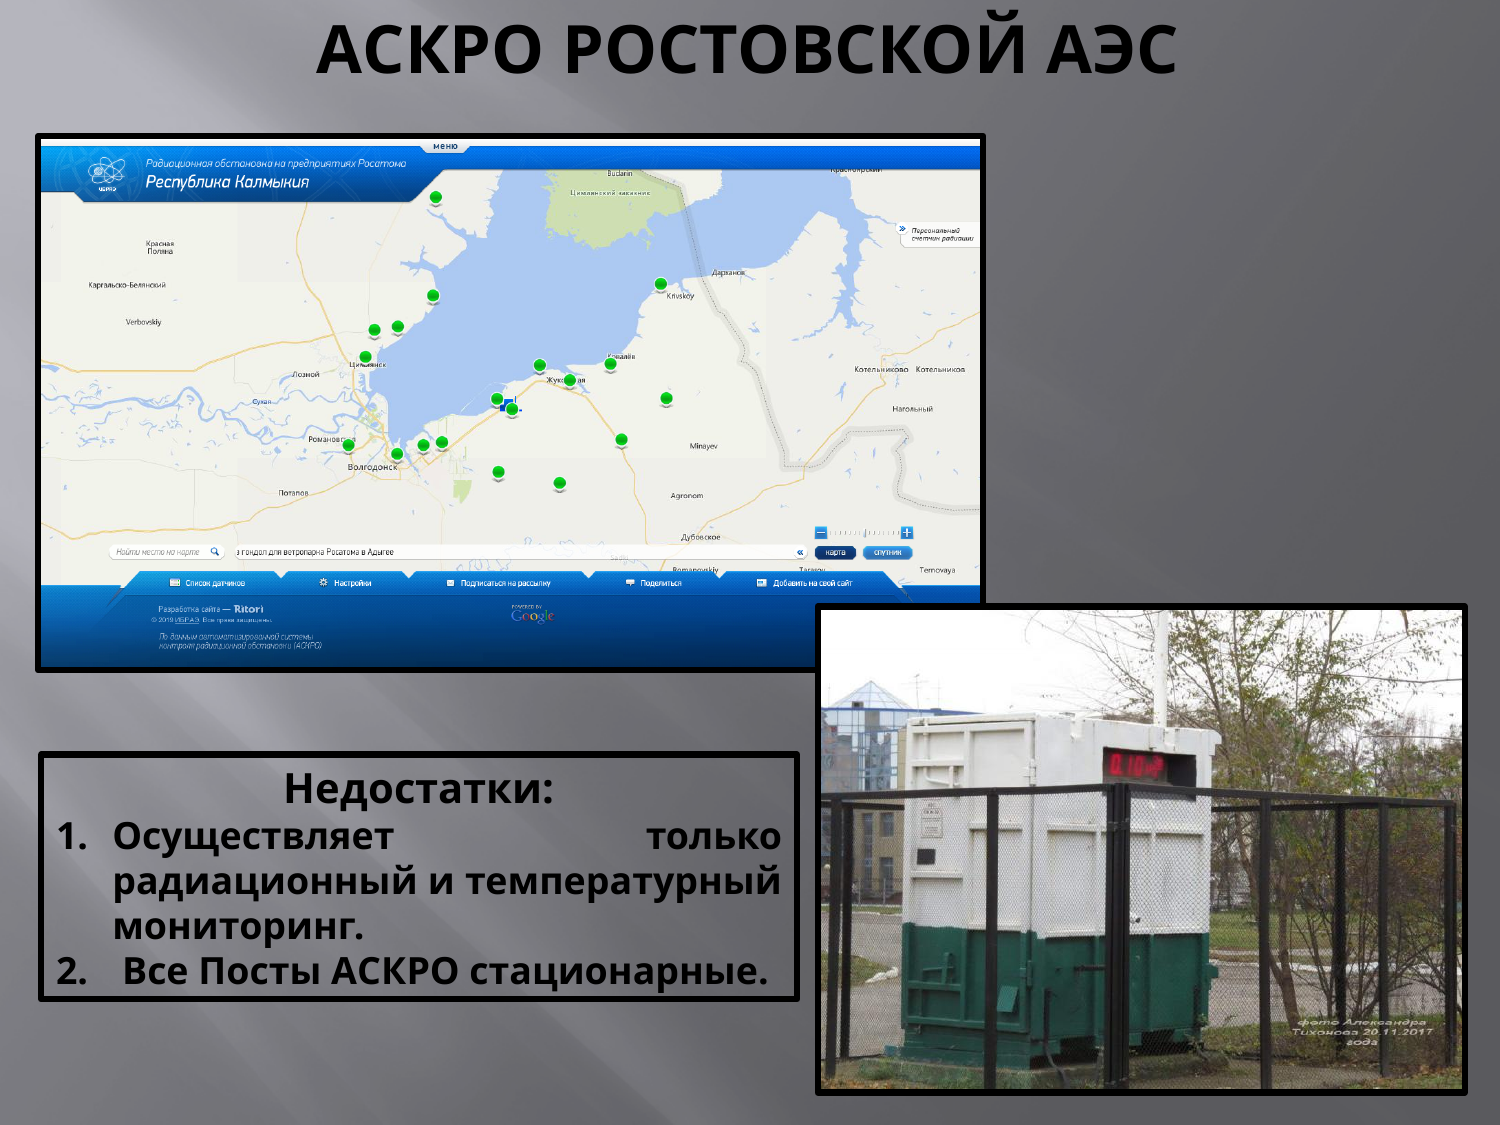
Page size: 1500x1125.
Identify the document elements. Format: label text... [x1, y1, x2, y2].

picture [40, 138, 1462, 1090]
text_box АСКРО РОСТОВСКОЙ АЭС [0, 0, 1497, 95]
text_box Недостатки: Осуществляет только радиационный и температурный мониторинг. Все Посты АСКРО стационарные. [41, 754, 798, 1000]
